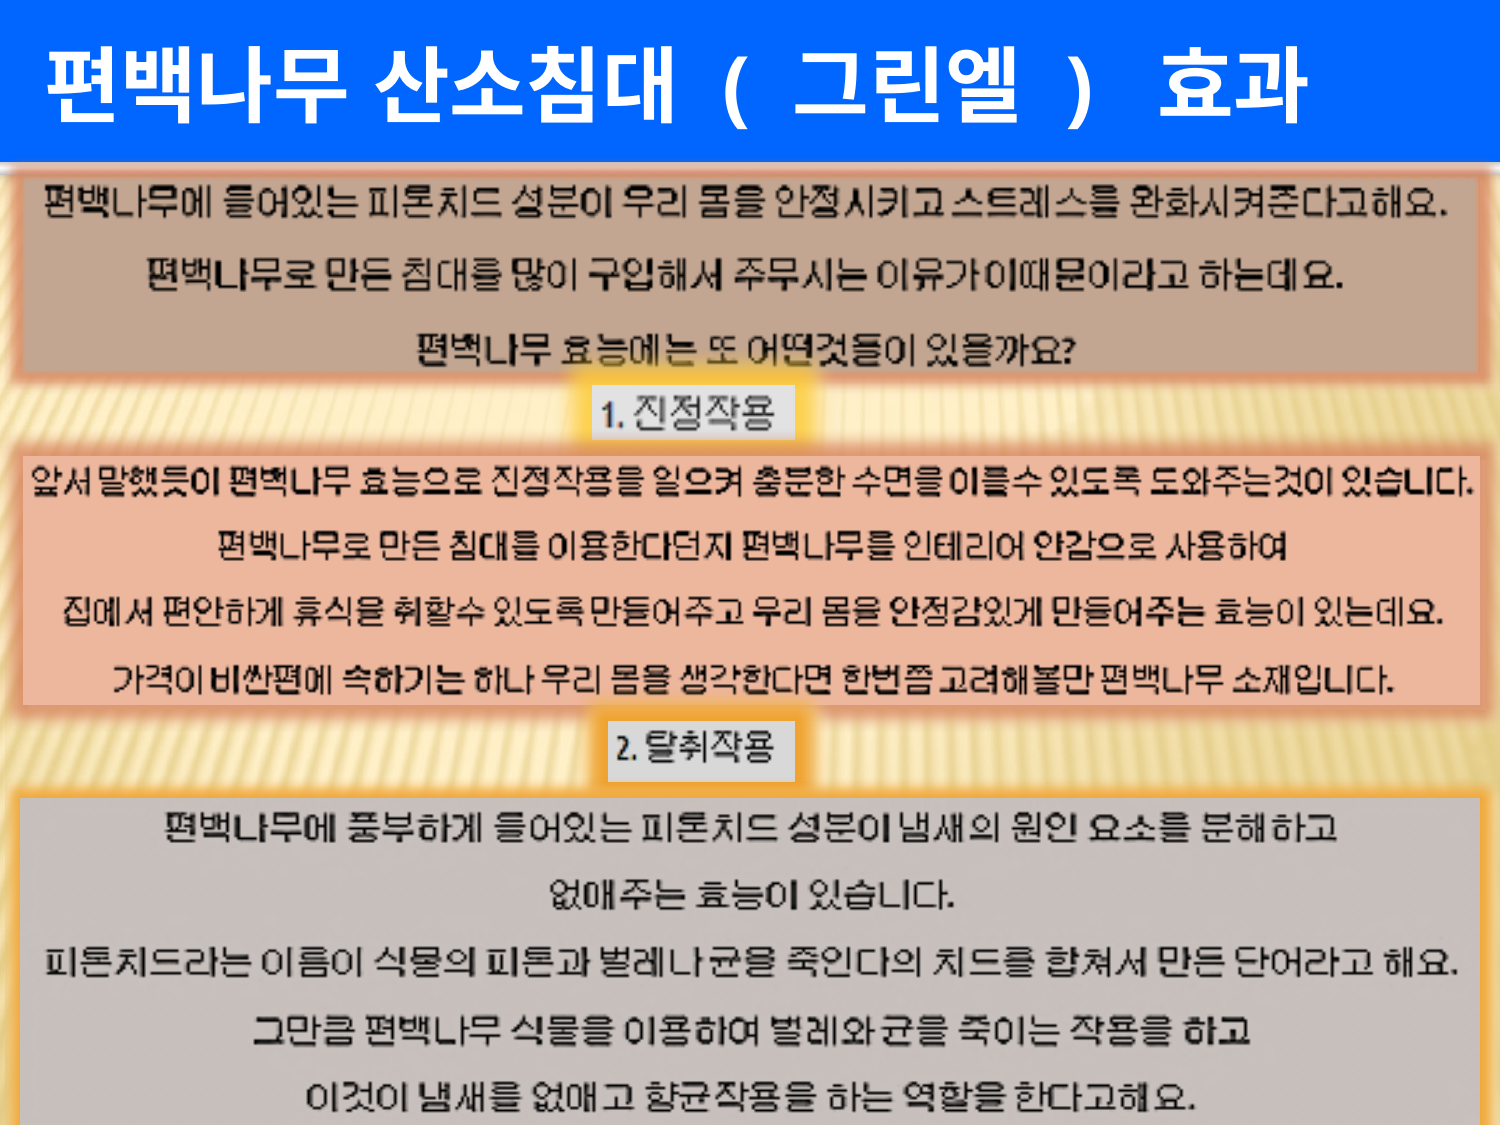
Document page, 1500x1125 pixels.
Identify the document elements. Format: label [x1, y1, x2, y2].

picture [591, 385, 795, 440]
picture [607, 721, 795, 782]
picture [23, 455, 1481, 705]
picture [19, 798, 1481, 1125]
picture [19, 174, 1481, 374]
text_box [0, 0, 1500, 176]
